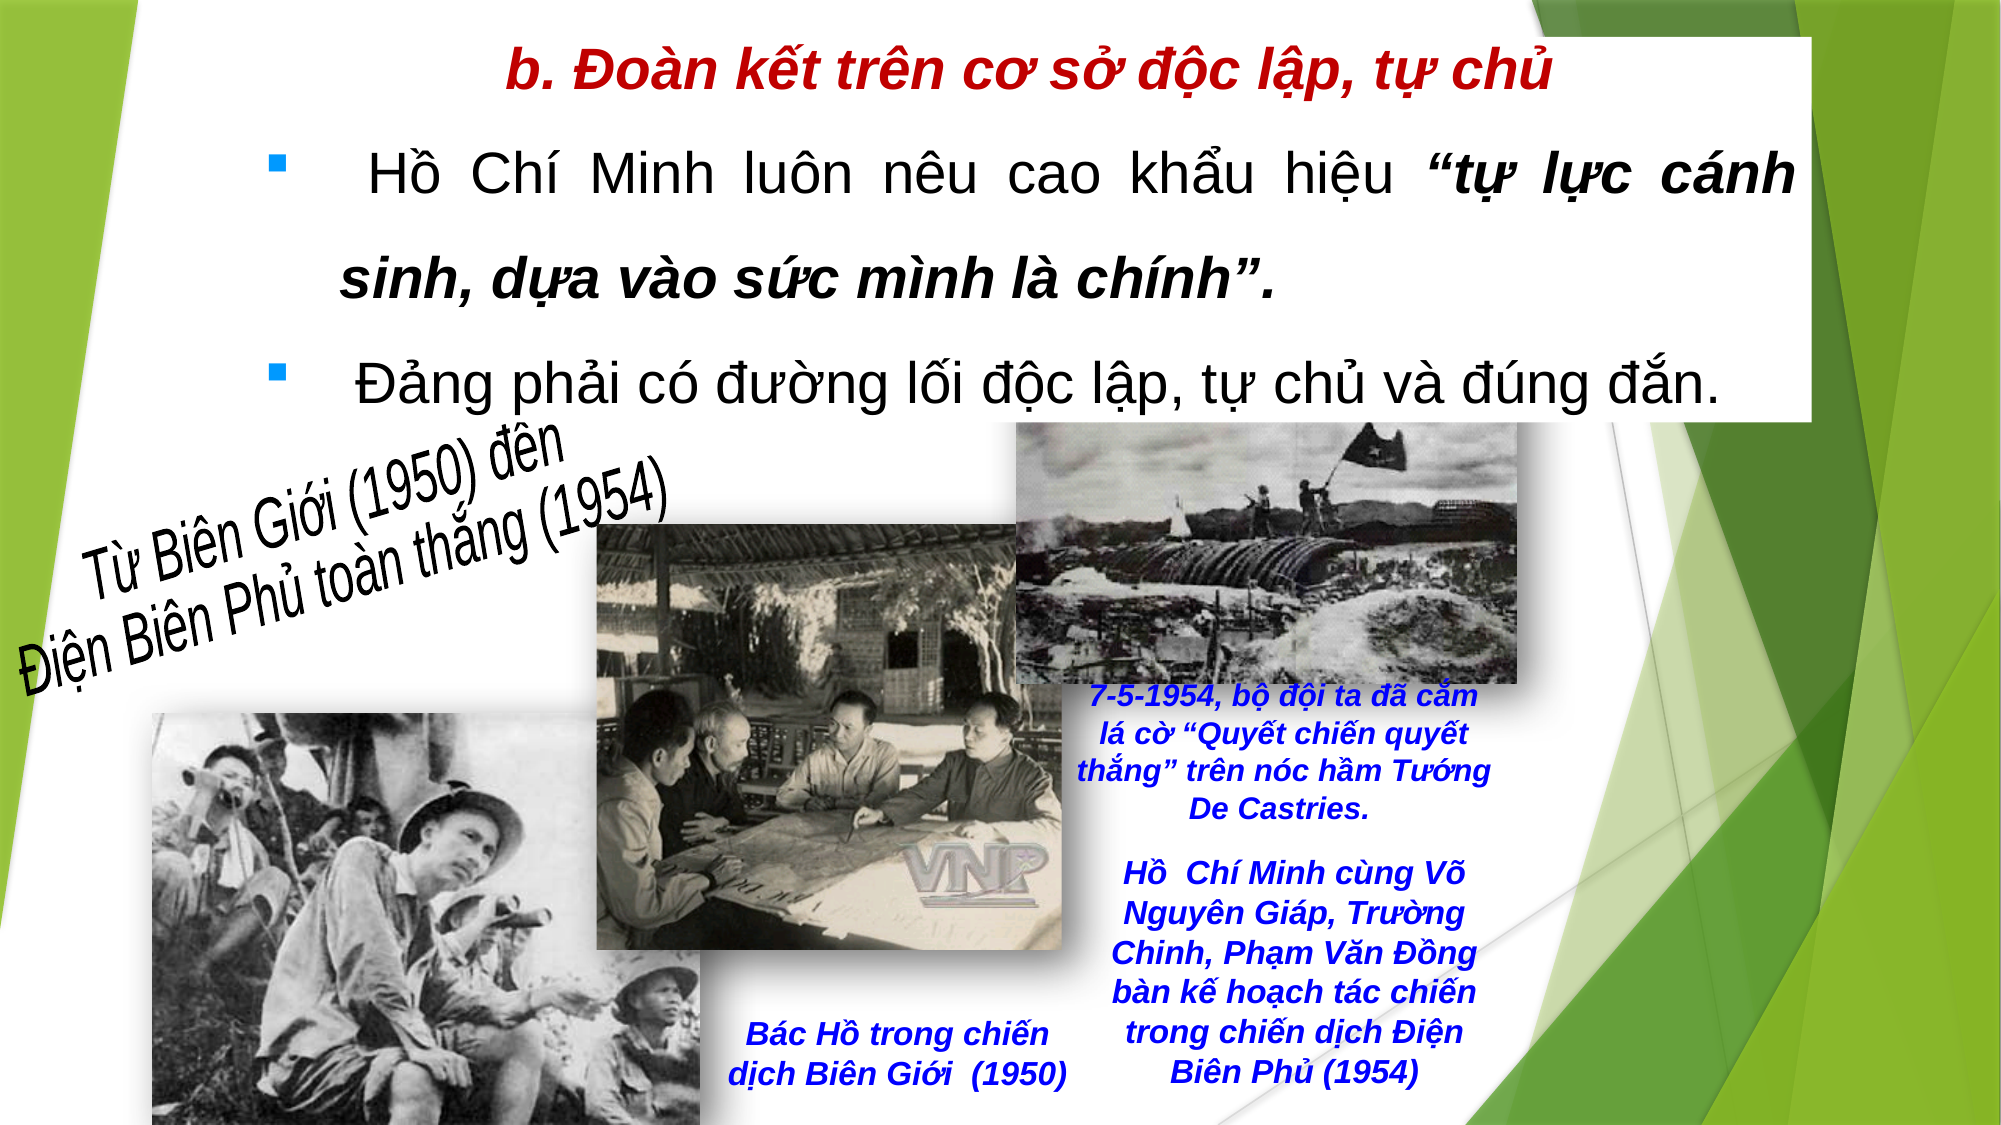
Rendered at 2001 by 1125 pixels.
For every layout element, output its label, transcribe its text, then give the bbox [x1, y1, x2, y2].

text_box b. Đoàn kết trên cơ sở độc lập, tự chủ Hồ Chí Minh luôn nêu cao khẩu hiệu “tự lực cánh sinh, dựa vào sức mình là chính”. Đảng phải có đường lối độc lập, tự chủ và đúng đắn. [249, 36, 1812, 423]
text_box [152, 341, 1517, 1125]
